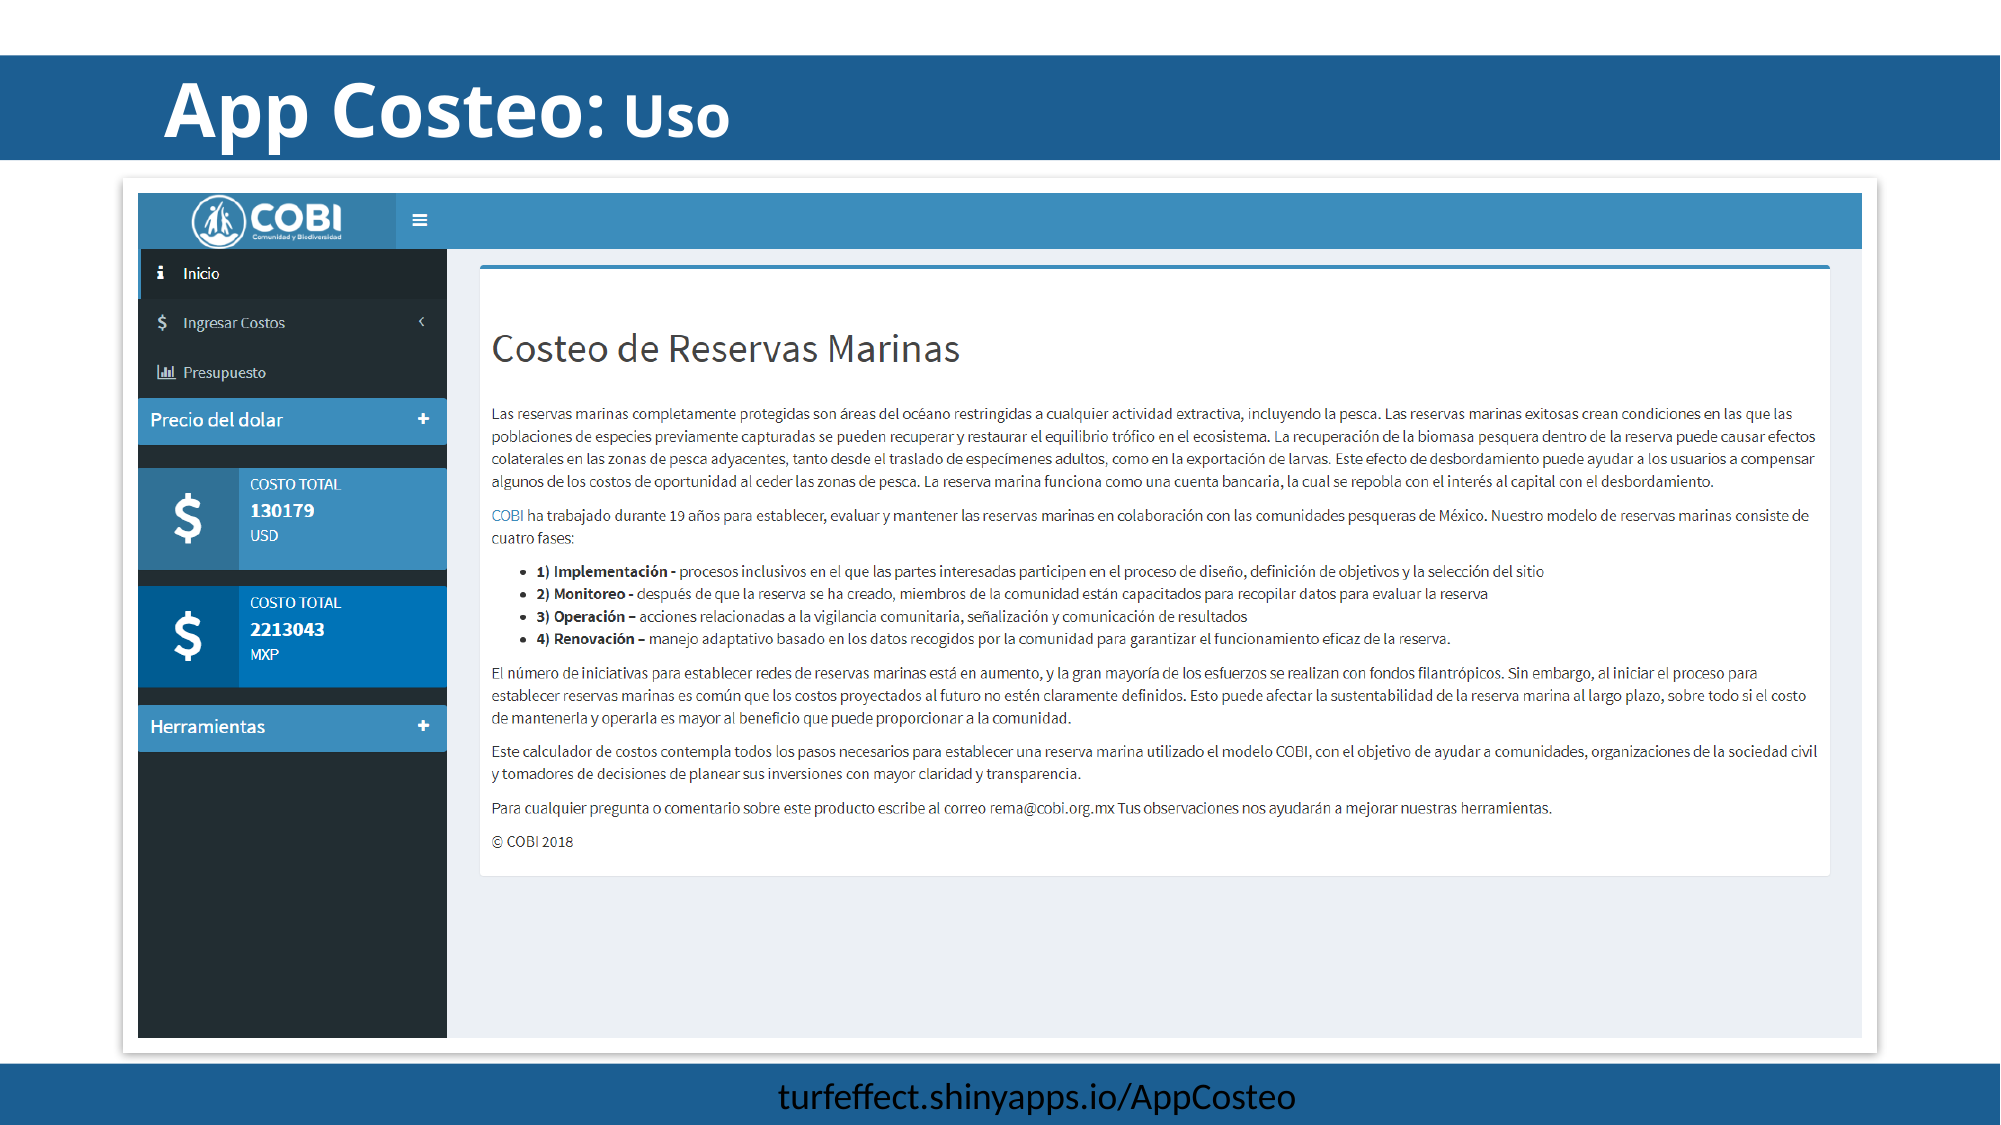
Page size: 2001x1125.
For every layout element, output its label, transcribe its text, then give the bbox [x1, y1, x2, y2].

text_box App Costeo: Uso [0, 55, 2000, 161]
text_box [0, 1063, 2000, 1125]
text_box turfeffect.shinyapps.io/AppCosteo [688, 1064, 1312, 1125]
picture [137, 192, 1863, 1039]
